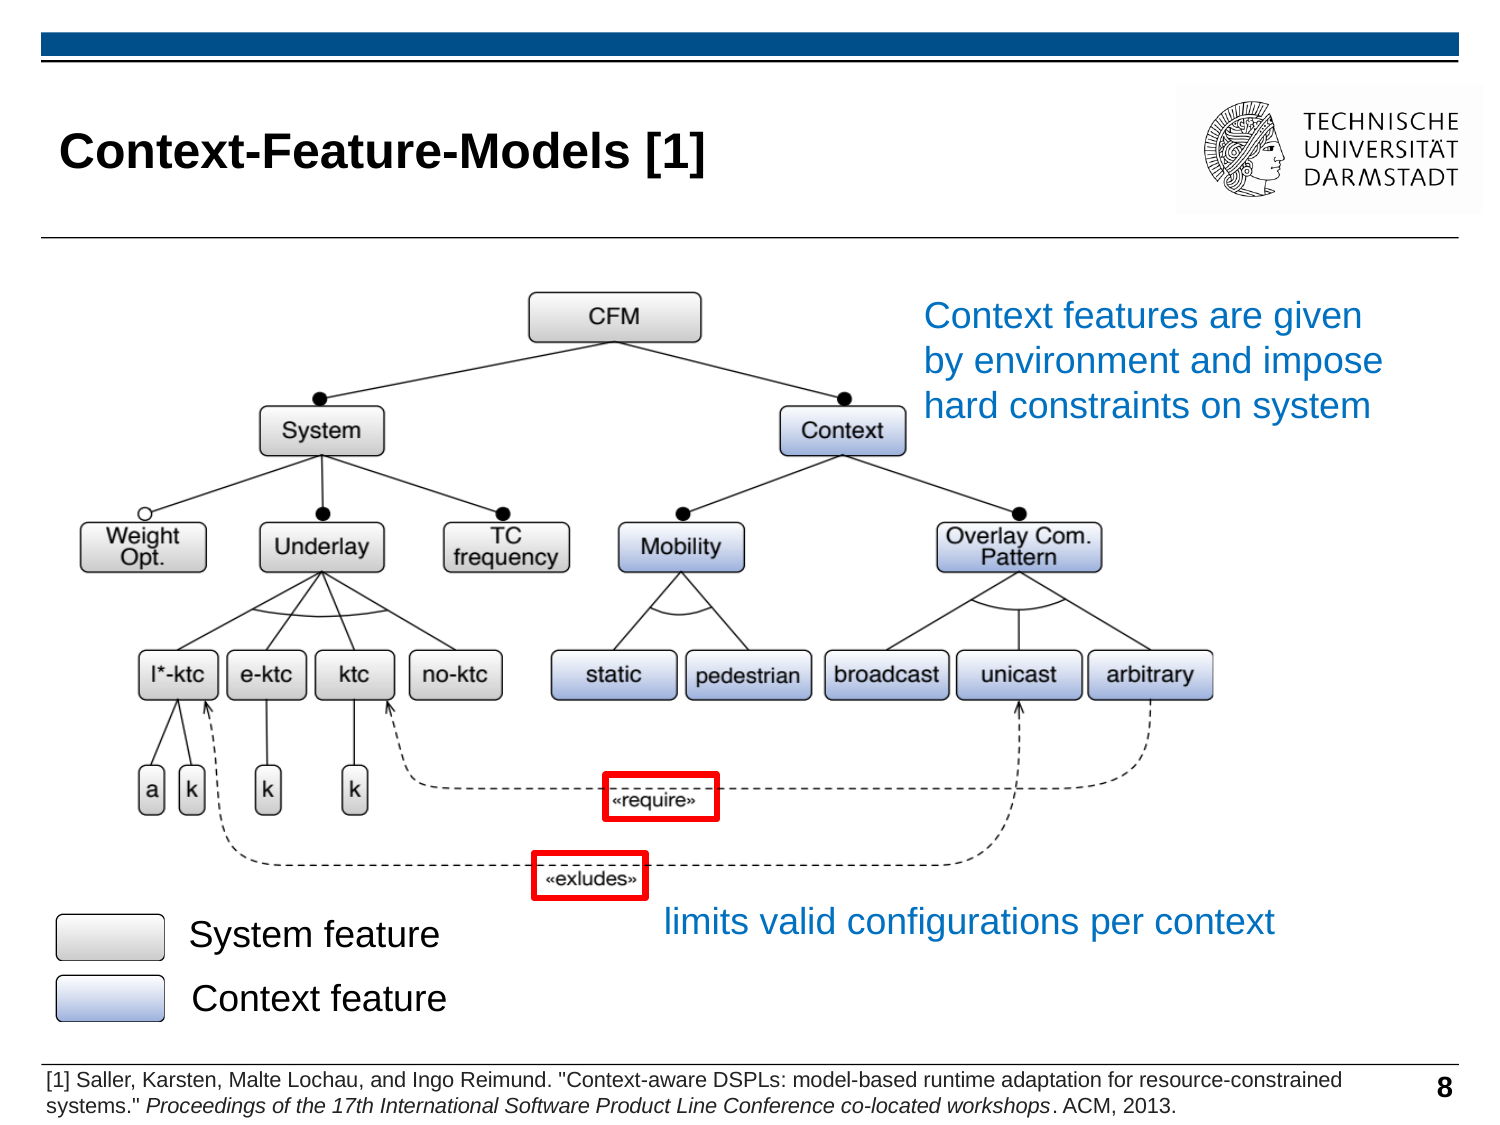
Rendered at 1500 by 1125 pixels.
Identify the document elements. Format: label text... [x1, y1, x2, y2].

text_box limits valid configurations per context [649, 889, 1291, 950]
text_box Context features are given by environment and impose hard constraints on system [909, 283, 1425, 434]
picture [1187, 84, 1483, 214]
picture [53, 911, 165, 961]
text_box [1] Saller, Karsten, Malte Lochau, and Ingo Reimund. "Context-aware DSPLs: model-based runtime adaptation for resource-constrained systems." Proceedings of the 17th International Software Product Line Conference co-located workshops. ACM, 2013. [31, 1058, 1403, 1125]
picture [53, 972, 165, 1023]
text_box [77, 289, 1214, 899]
title Context-Feature-Models [1] [58, 80, 1187, 218]
